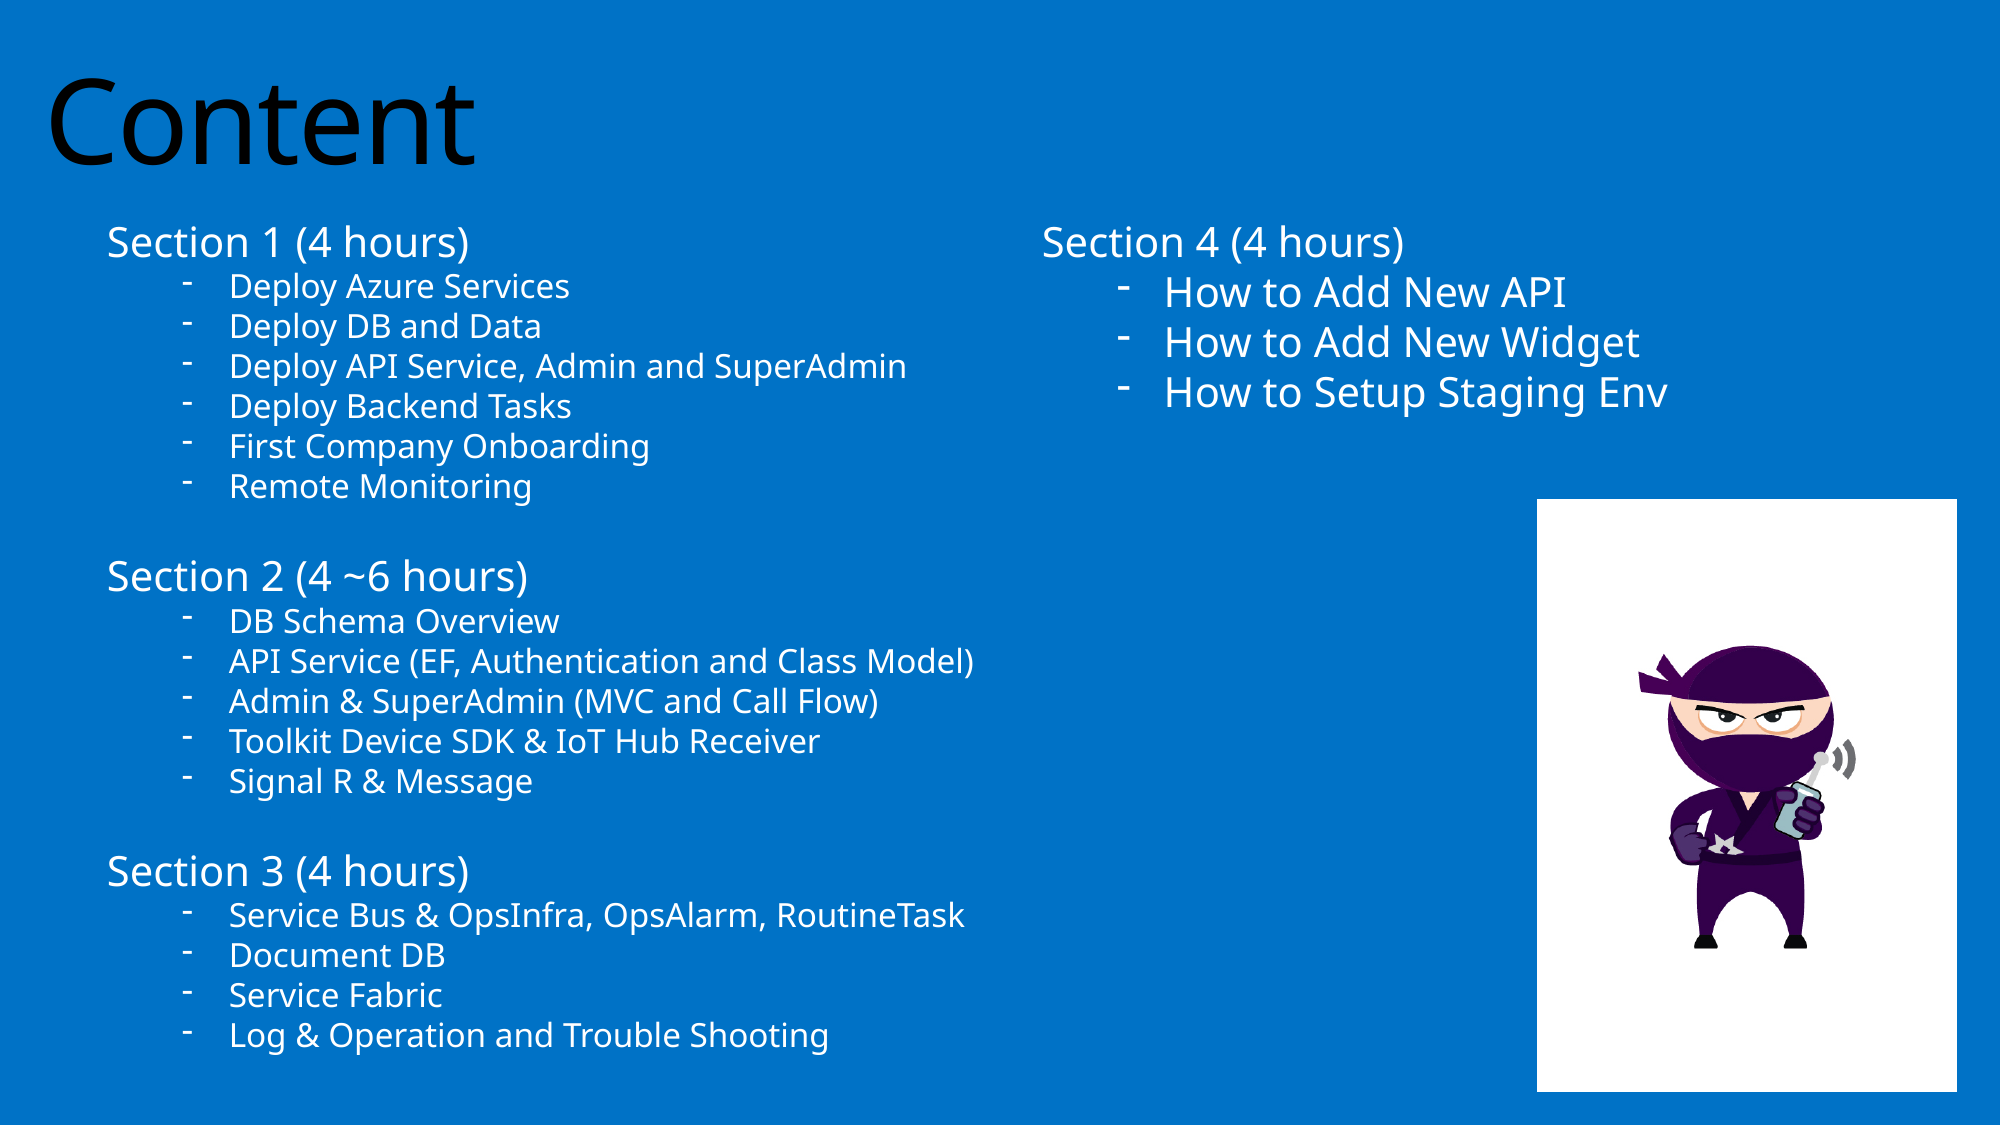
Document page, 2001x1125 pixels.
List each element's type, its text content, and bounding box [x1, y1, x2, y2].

text_box Section 1 (4 hours) Deploy Azure Services Deploy DB and Data Deploy API Service, Admin and SuperAdmin Deploy Backend Tasks First Company Onboarding Remote Monitoring Section 2 (4 ~6 hours) DB Schema Overview API Service (EF, Authentication and Class Model) Admin & SuperAdmin (MVC and Call Flow) Toolkit Device SDK & IoT Hub Receiver Signal R & Message Section 3 (4 hours) Service Bus & OpsInfra, OpsAlarm, RoutineTask Document DB Service Fabric Log & Operation and Trouble Shooting [92, 208, 1001, 1062]
title Content [44, 47, 1957, 196]
text_box Section 4 (4 hours) How to Add New API How to Add New Widget How to Setup Staging Env [1027, 208, 1757, 473]
picture [1537, 499, 1957, 1092]
